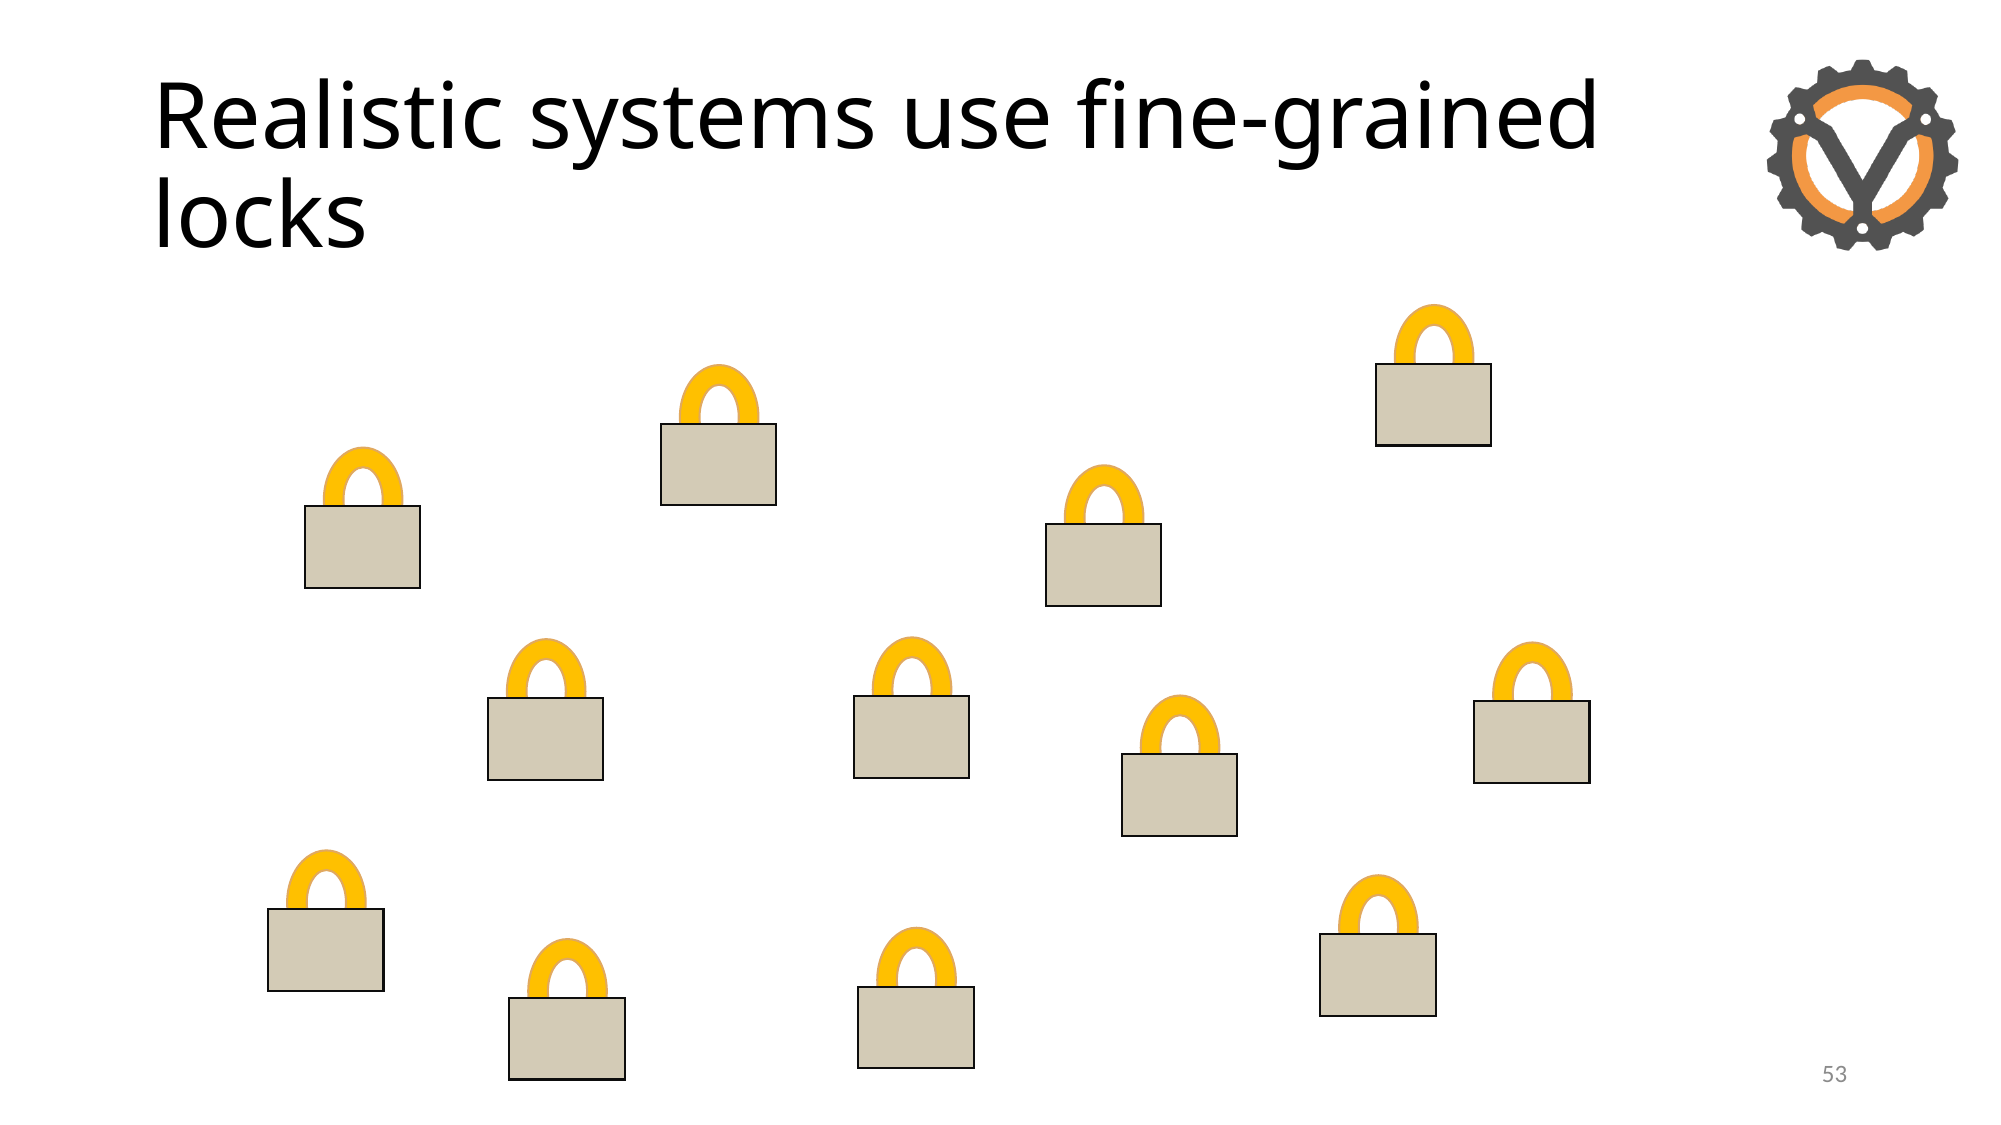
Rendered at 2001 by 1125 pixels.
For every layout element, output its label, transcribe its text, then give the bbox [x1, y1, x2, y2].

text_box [660, 365, 777, 506]
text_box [267, 850, 384, 991]
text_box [304, 447, 421, 589]
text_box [1320, 875, 1436, 1016]
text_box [858, 927, 974, 1069]
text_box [509, 939, 625, 1080]
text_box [1045, 465, 1162, 606]
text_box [487, 639, 604, 780]
slide_number 53 [1412, 1042, 1863, 1103]
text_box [1375, 305, 1492, 446]
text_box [1473, 642, 1590, 783]
title Realistic systems use fine-grained locks [137, 59, 1751, 278]
picture [1766, 59, 1959, 252]
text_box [1121, 695, 1238, 837]
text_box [853, 637, 970, 778]
